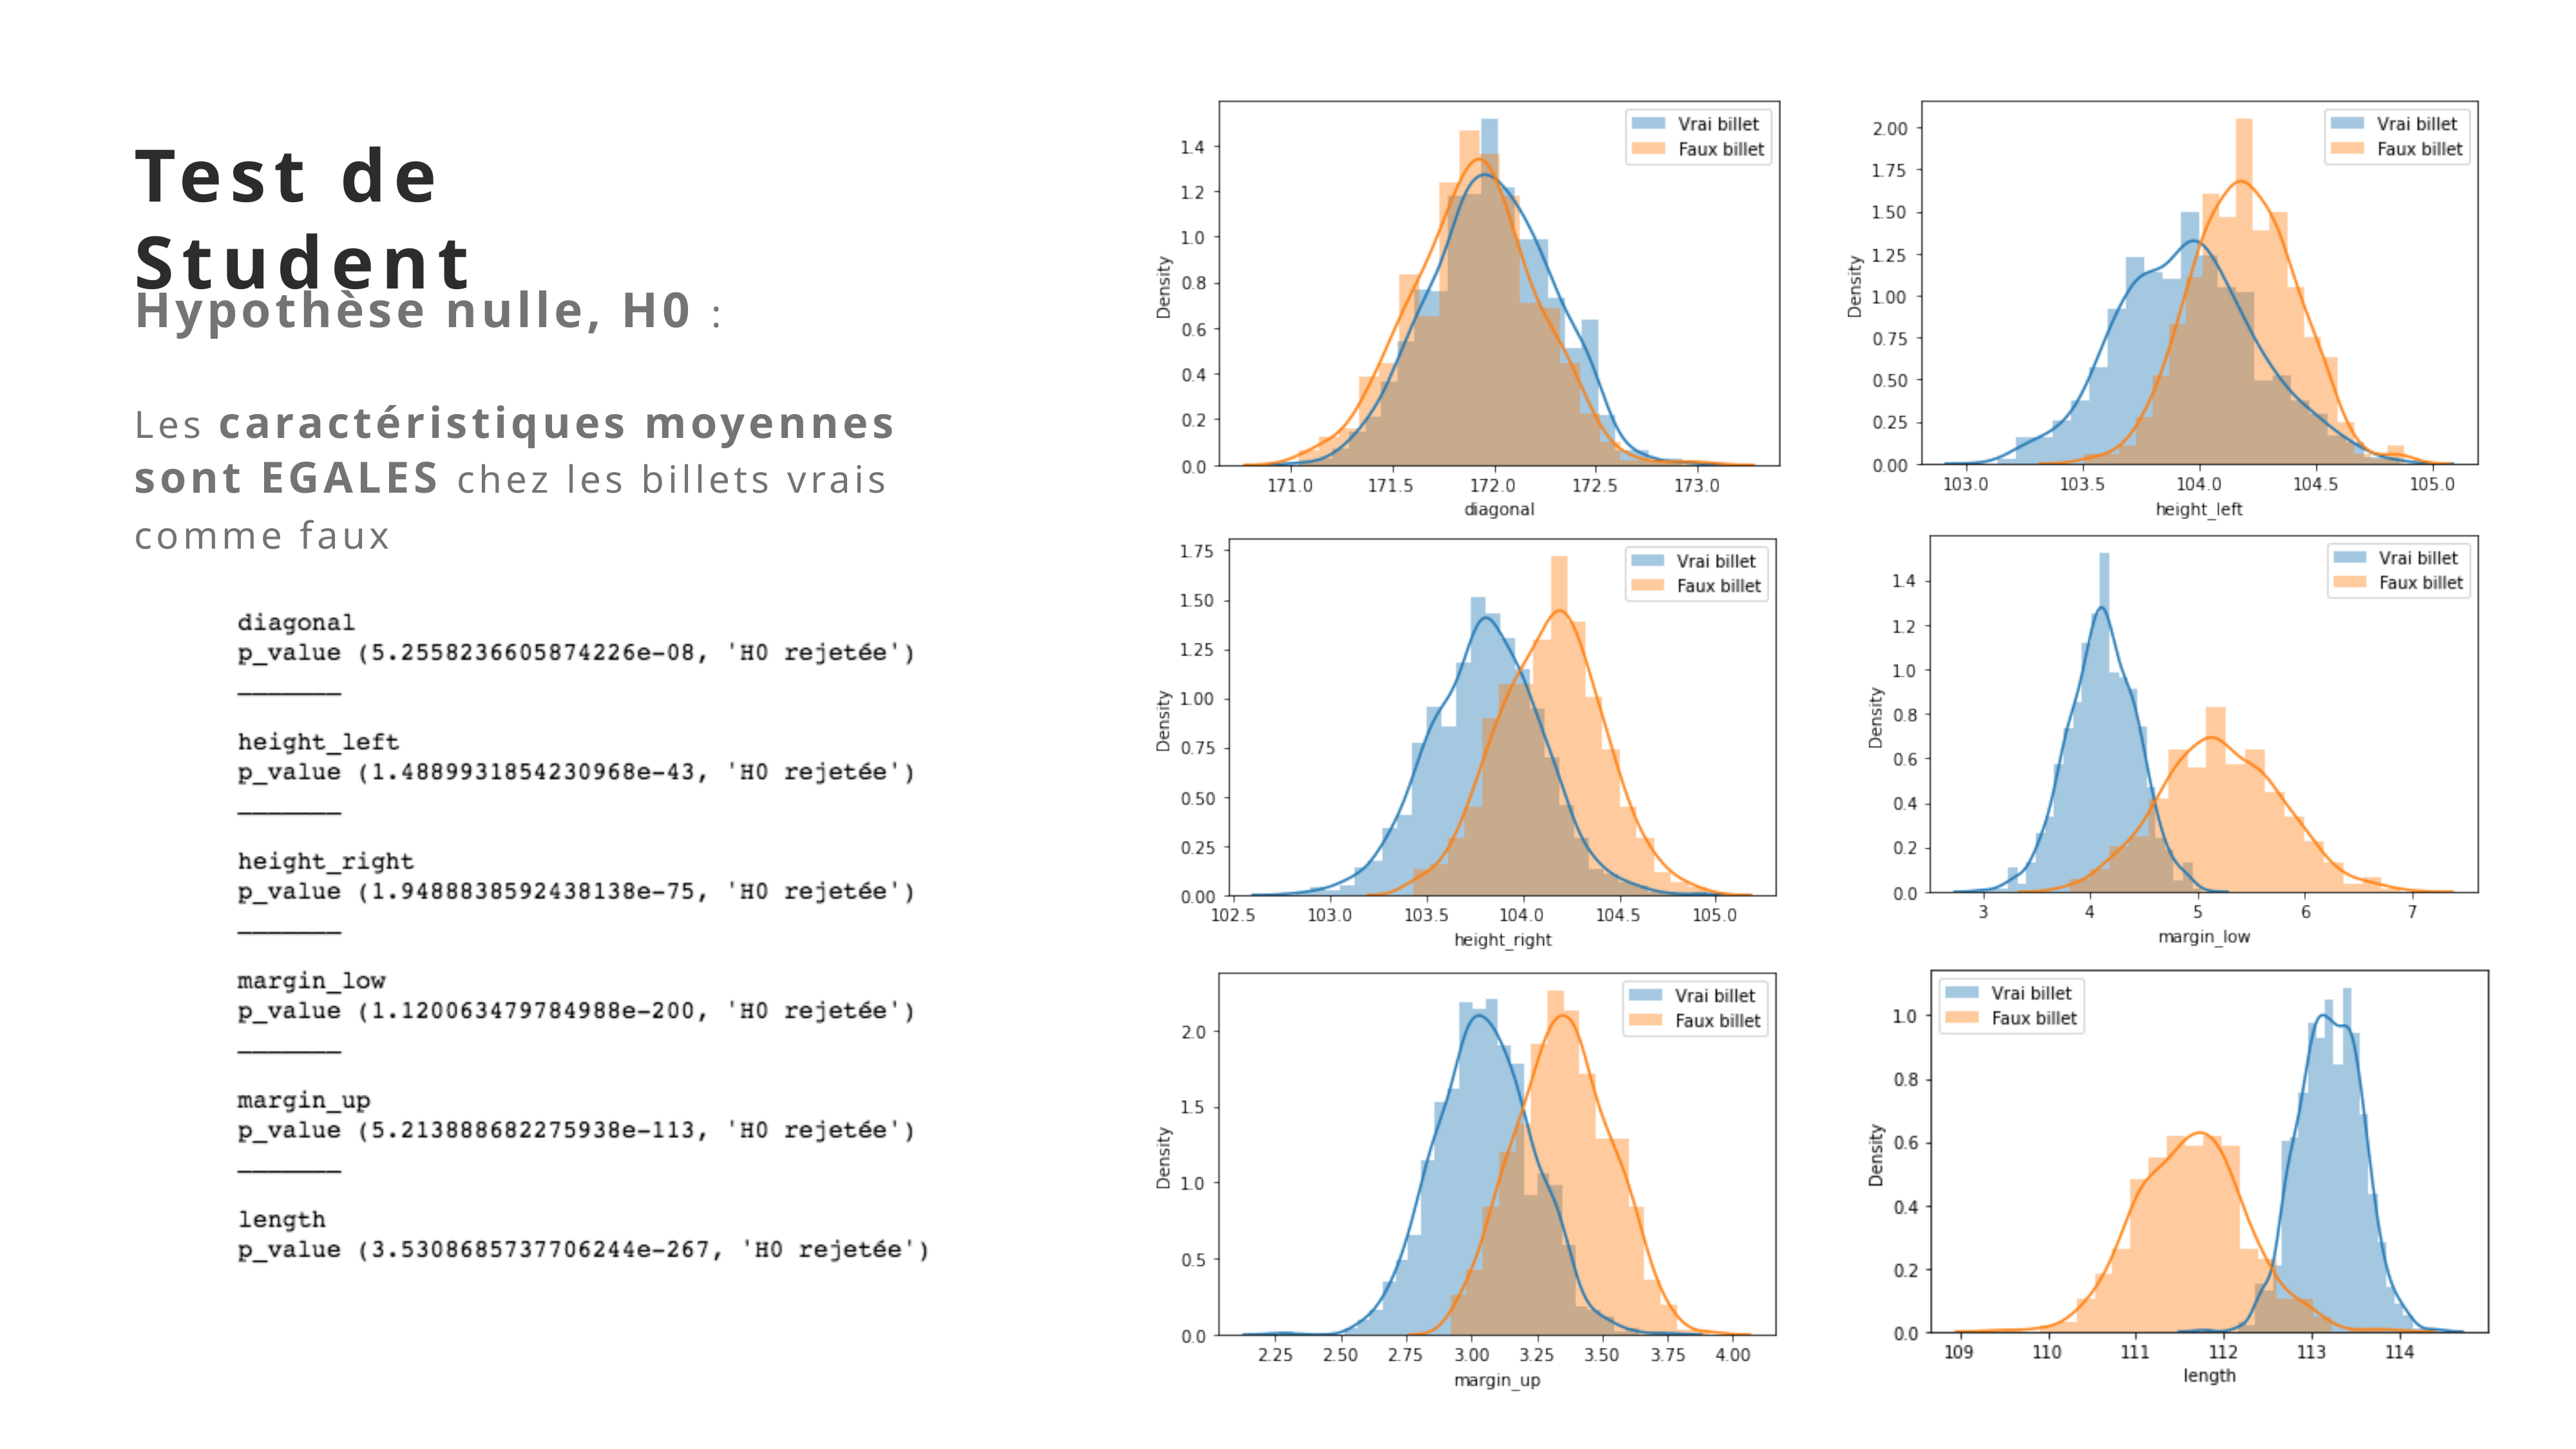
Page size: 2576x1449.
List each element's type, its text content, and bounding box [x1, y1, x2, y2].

picture [1858, 960, 2500, 1396]
picture [1837, 91, 2490, 956]
picture [220, 606, 940, 1280]
picture [1145, 963, 1788, 1400]
picture [1145, 91, 1791, 960]
text_box Test de Student [124, 124, 791, 278]
text_box Hypothèse nulle, H0 : Les caractéristiques moyennes sont EGALES chez les billets vrais comme faux [124, 278, 940, 562]
